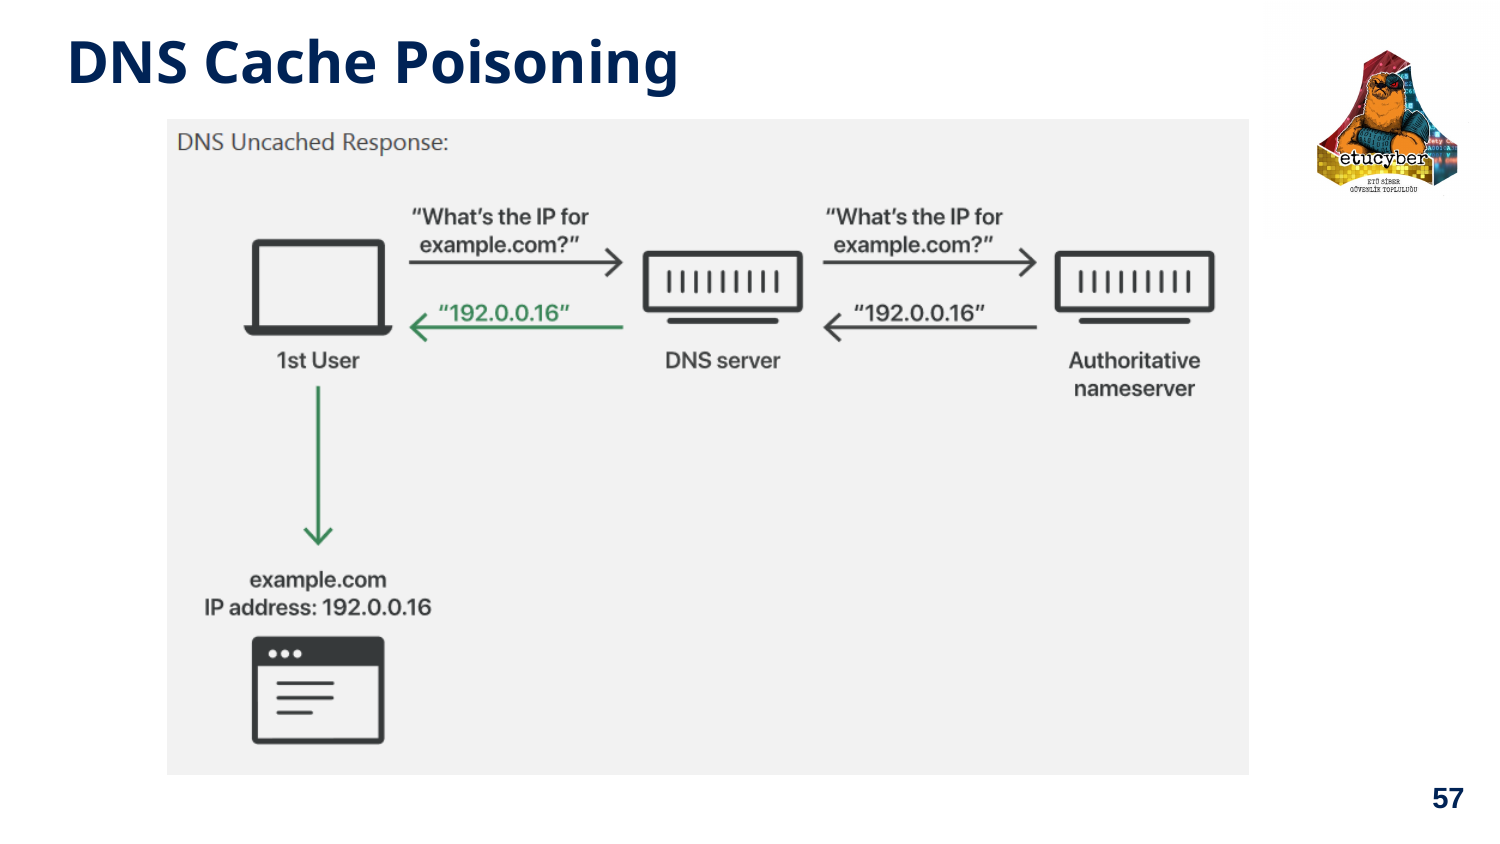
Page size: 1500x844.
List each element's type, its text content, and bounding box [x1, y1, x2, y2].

slide_number ‹#› [1389, 764, 1480, 830]
picture [167, 119, 1249, 775]
title DNS Cache Poisoning [51, 0, 1264, 94]
picture [1263, 1, 1500, 239]
